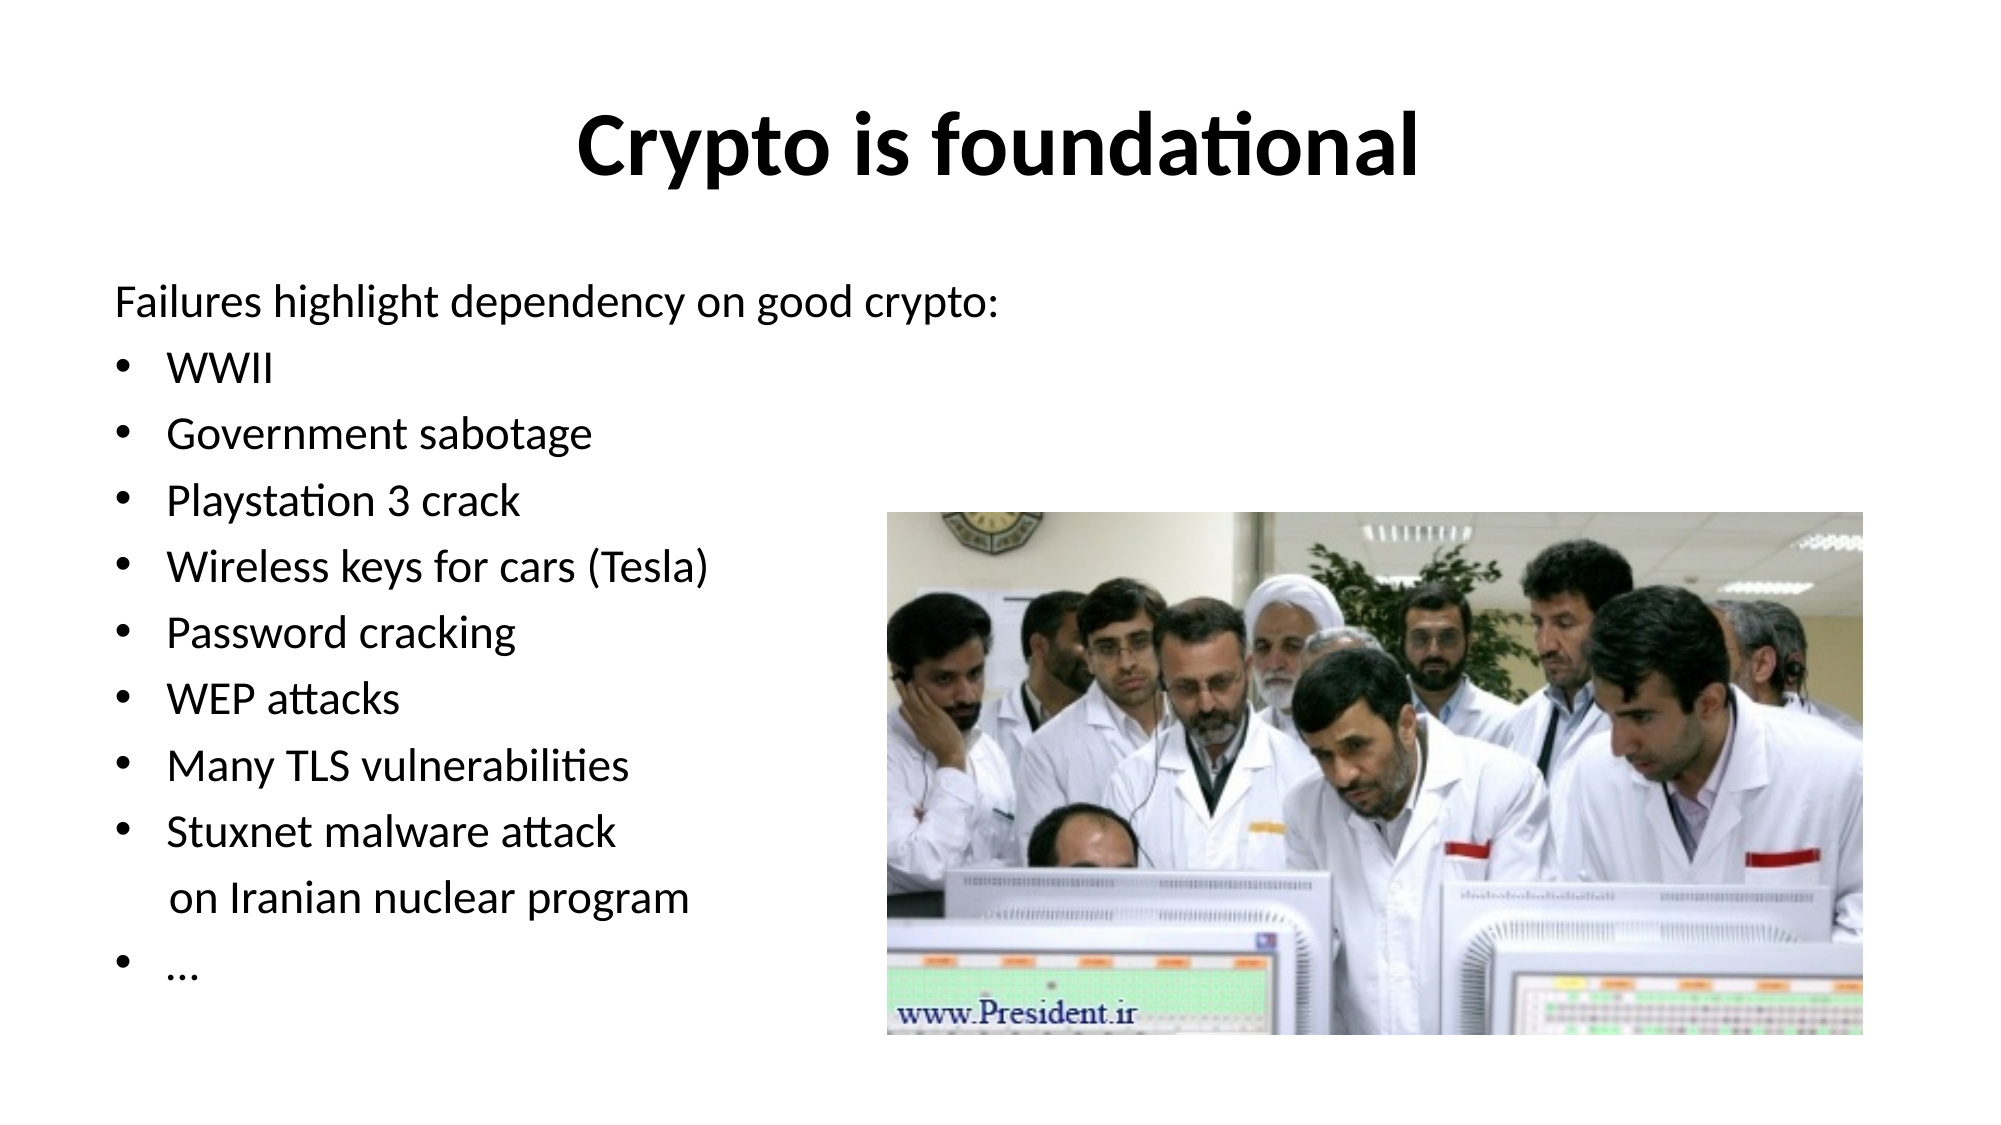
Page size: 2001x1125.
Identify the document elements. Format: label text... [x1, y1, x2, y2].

picture [887, 512, 1864, 1036]
list Failures highlight dependency on good crypto: WWII Government sabotage Playstation 3 crack Wireless keys for cars (Tesla) Password cracking WEP attacks Many TLS vulnerabilities Stuxnet malware attack on Iranian nuclear program … [99, 262, 1900, 1005]
title Crypto is foundational [99, 45, 1900, 233]
